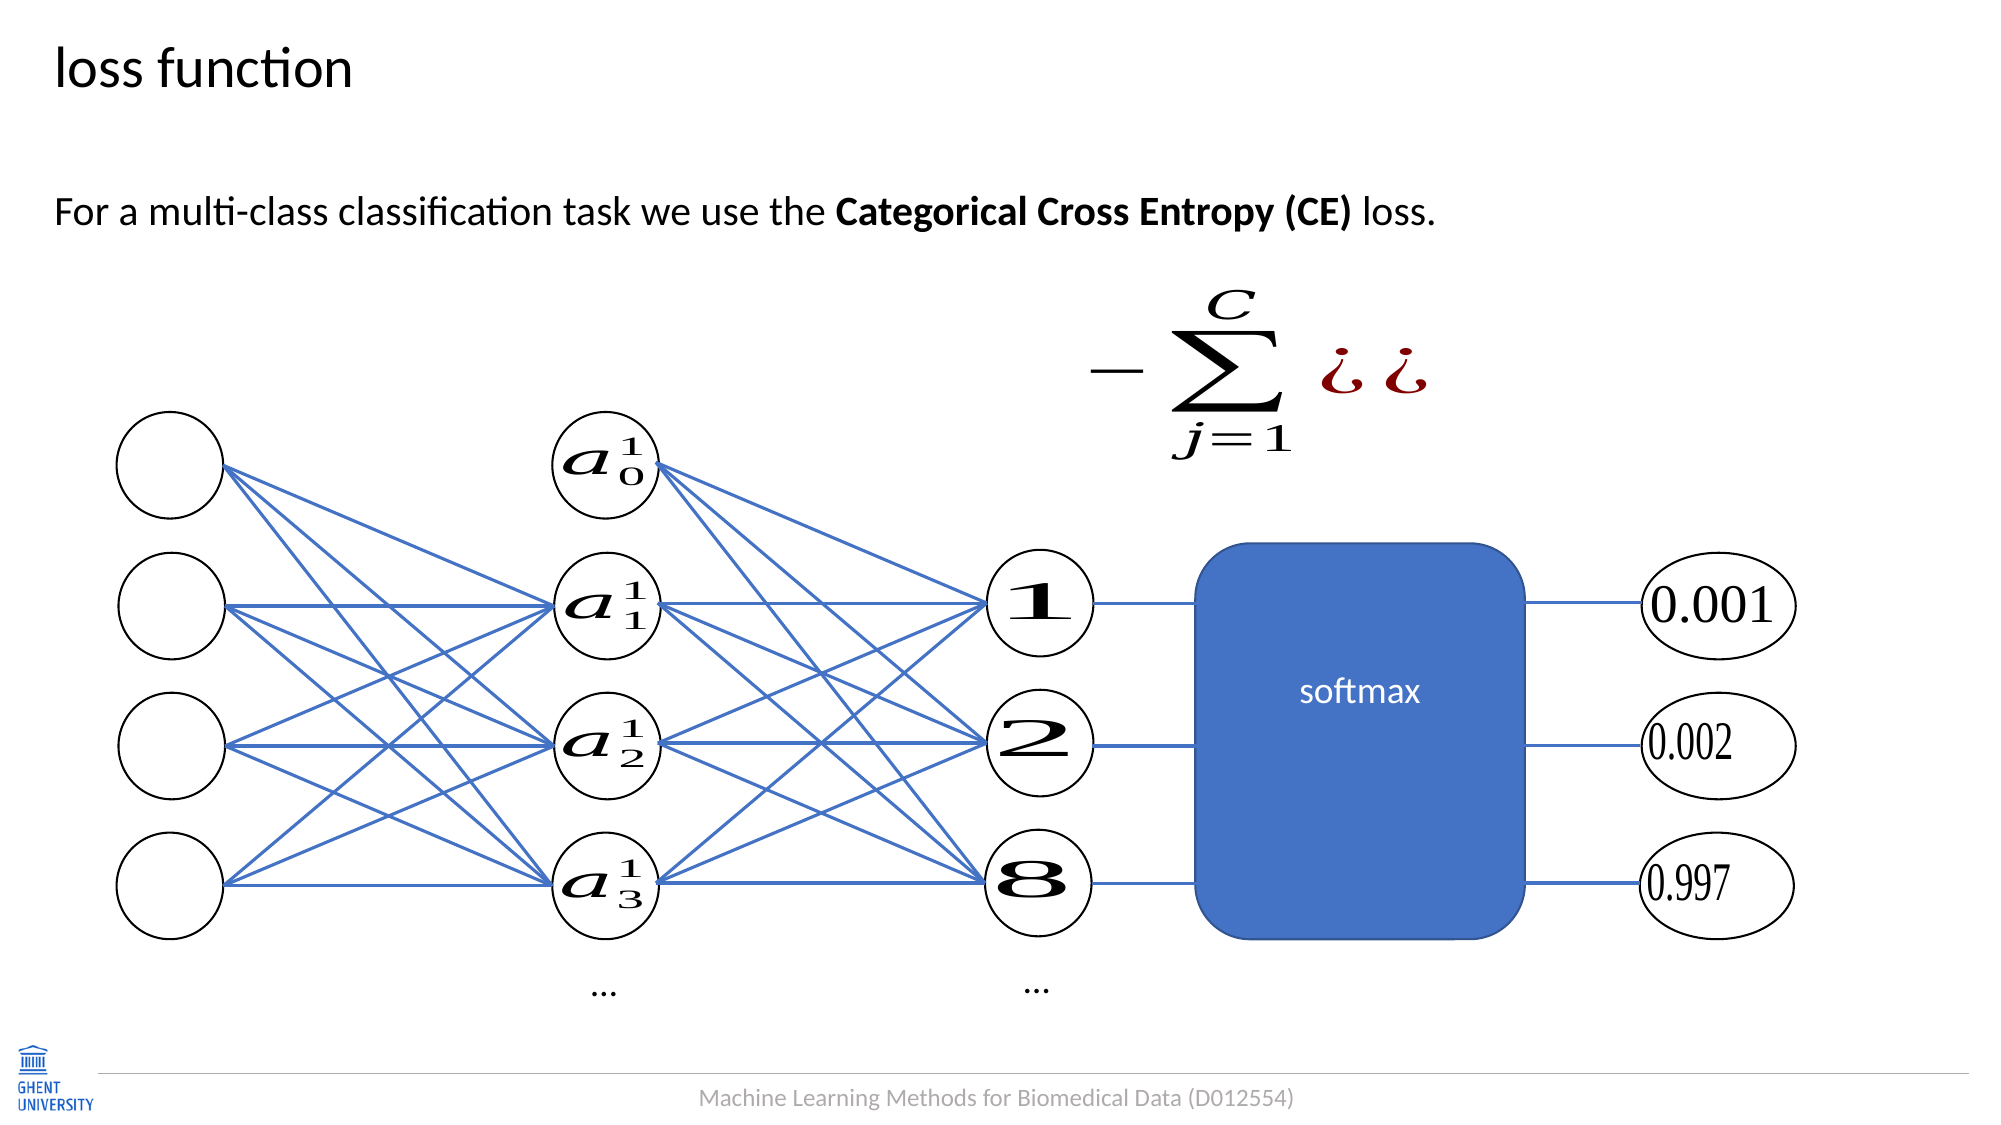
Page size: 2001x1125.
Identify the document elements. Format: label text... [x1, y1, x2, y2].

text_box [223, 745, 555, 886]
text_box [1640, 551, 1797, 661]
text_box loss function [39, 21, 1967, 107]
text_box [117, 691, 223, 801]
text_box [655, 603, 987, 742]
text_box [115, 831, 225, 941]
text_box [1640, 691, 1797, 801]
text_box For a multi-class classification task we use the Categorical Cross Entropy (CE) loss. [39, 176, 1884, 292]
text_box [987, 548, 1095, 658]
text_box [655, 742, 987, 883]
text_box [223, 465, 553, 605]
text_box … [1009, 948, 1159, 1009]
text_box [223, 605, 555, 745]
text_box [555, 551, 655, 661]
text_box [987, 688, 1095, 798]
text_box Machine Learning Methods for Biomedical Data (D012554) [10, 1074, 1990, 1120]
text_box [117, 551, 223, 661]
text_box … [576, 951, 726, 1012]
text_box [1638, 831, 1795, 941]
text_box [115, 410, 225, 520]
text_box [655, 462, 985, 603]
text_box [551, 410, 660, 520]
text_box [551, 831, 660, 941]
text_box [984, 828, 1093, 938]
text_box [555, 691, 655, 801]
picture [10, 1031, 101, 1118]
